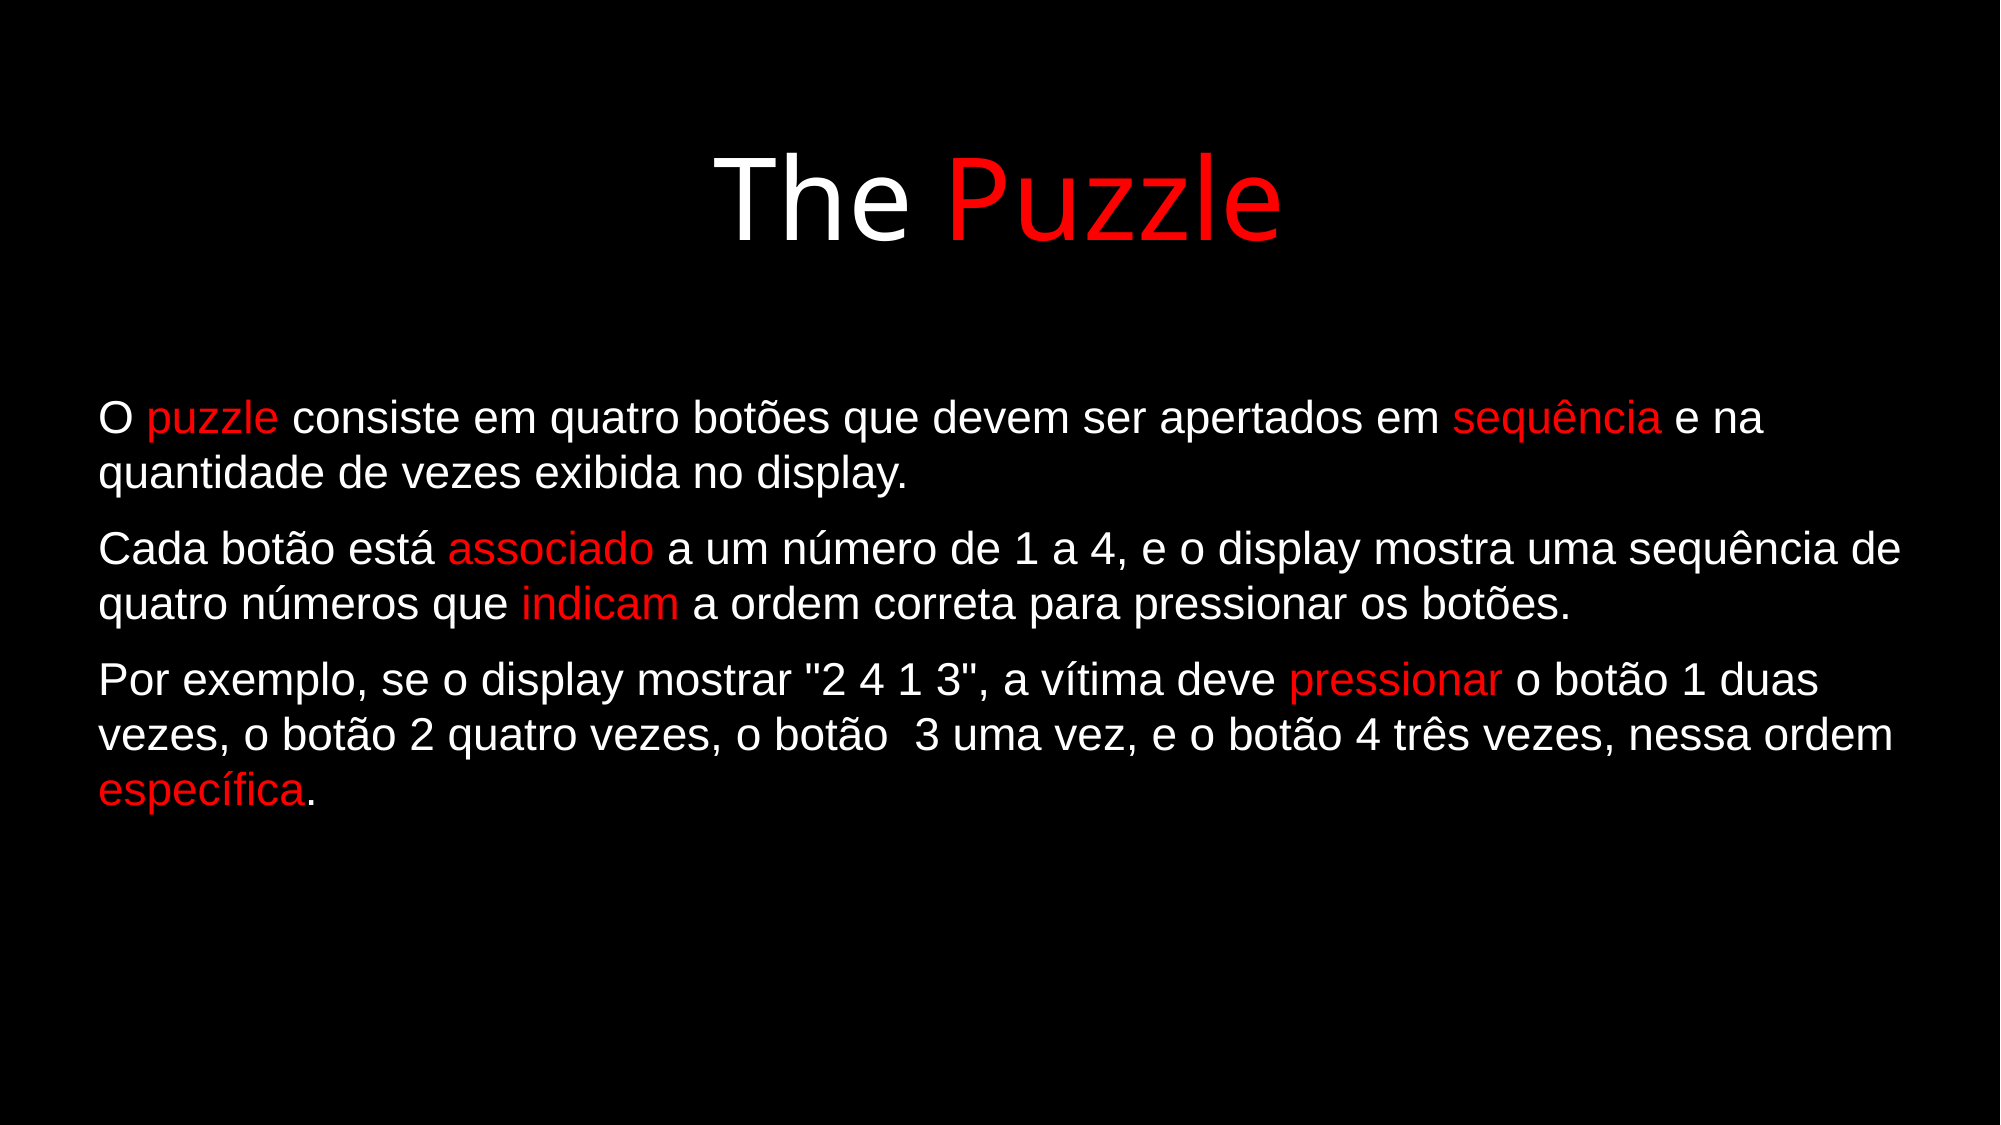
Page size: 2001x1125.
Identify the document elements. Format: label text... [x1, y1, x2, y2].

text_box The Puzzle [499, 118, 1500, 271]
text_box O puzzle consiste em quatro botões que devem ser apertados em sequência e na quantidade de vezes exibida no display. Cada botão está associado a um número de 1 a 4, e o display mostra uma sequência de quatro números que indicam a ordem correta para pressionar os botões. Por exemplo, se o display mostrar "2 4 1 3", a vítima deve pressionar o botão 1 duas vezes, o botão 2 quatro vezes, o botão 3 uma vez, e o botão 4 três vezes, nessa ordem específica. [83, 380, 1928, 823]
